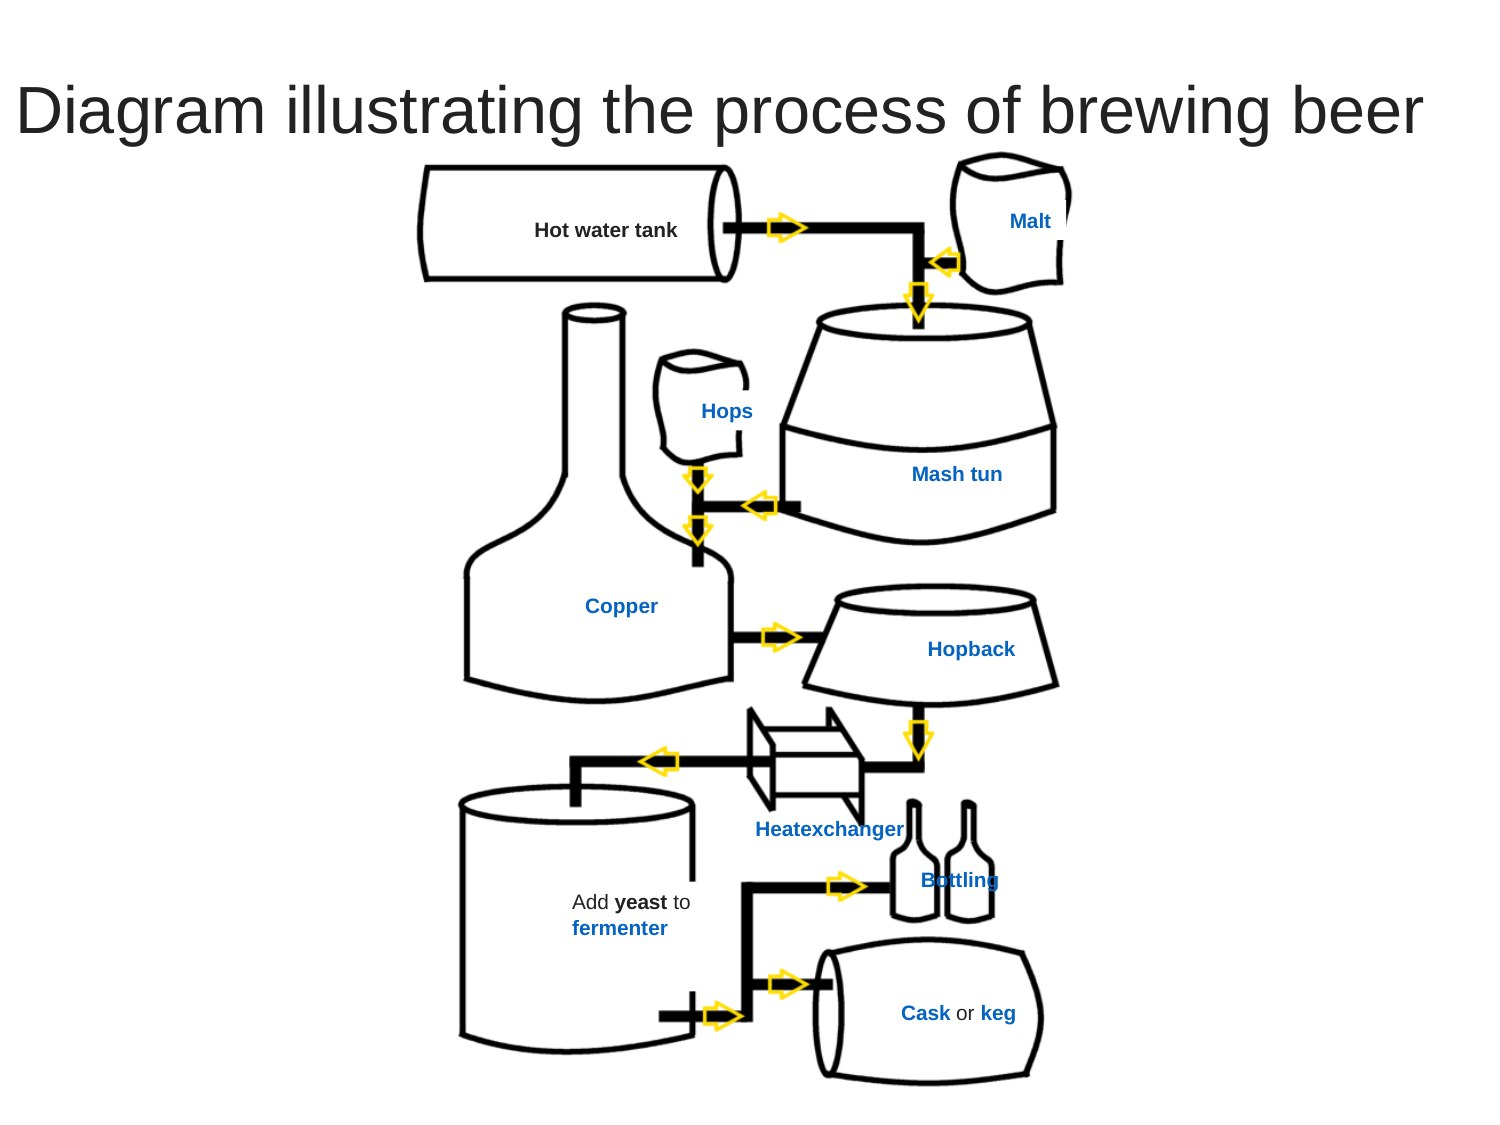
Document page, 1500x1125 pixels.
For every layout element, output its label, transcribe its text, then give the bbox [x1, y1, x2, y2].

title Diagram illustrating the process of brewing beer [0, 0, 1500, 223]
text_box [407, 140, 1093, 1108]
